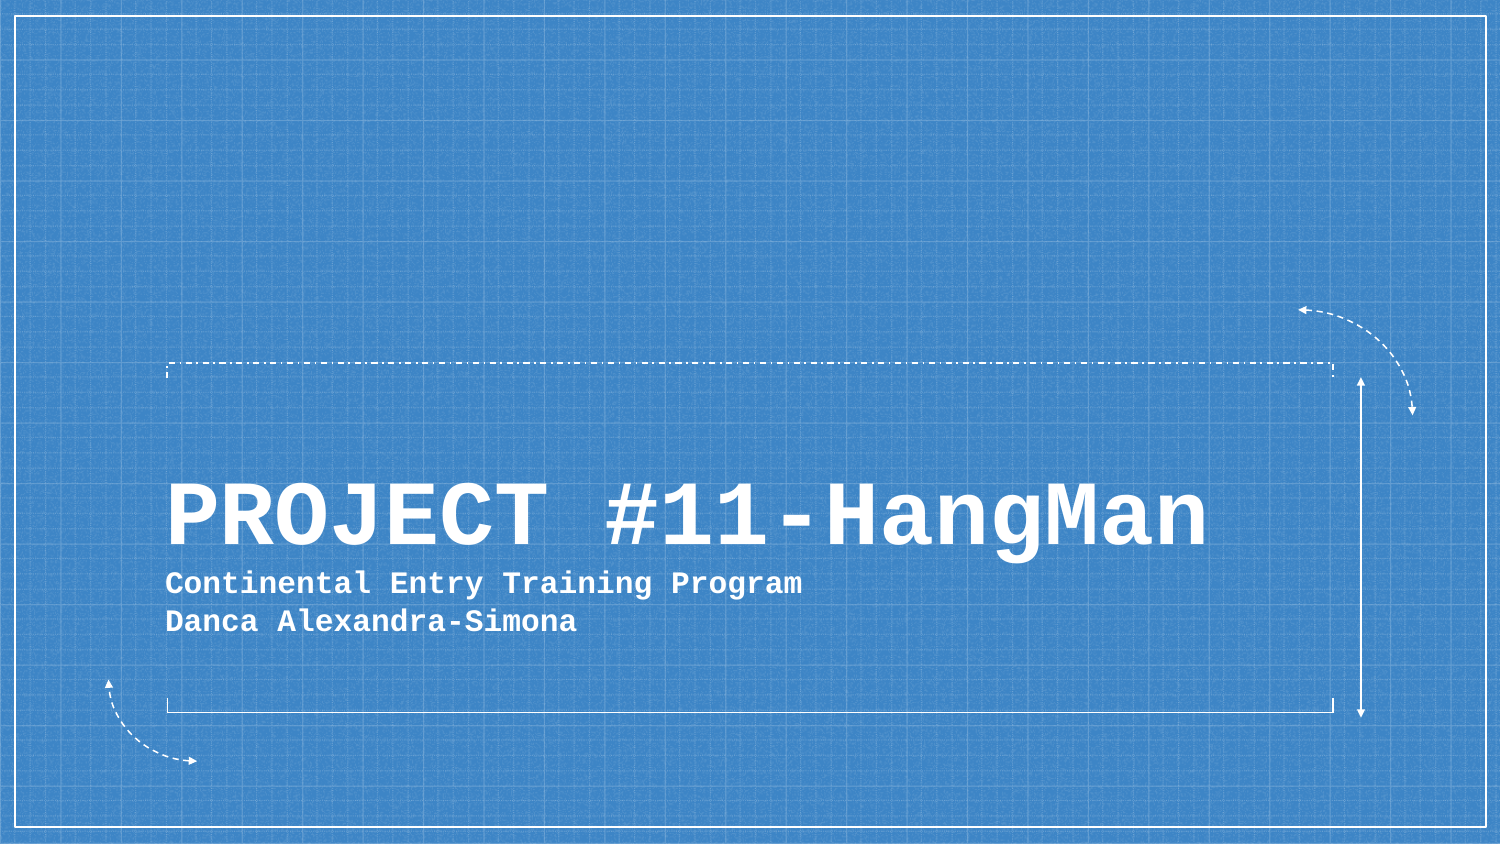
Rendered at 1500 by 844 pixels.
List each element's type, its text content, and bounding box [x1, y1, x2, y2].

title PROJECT #11-HangMan Continental Entry Training Program Danca Alexandra-Simona [150, 421, 1334, 653]
picture [0, 0, 1500, 844]
